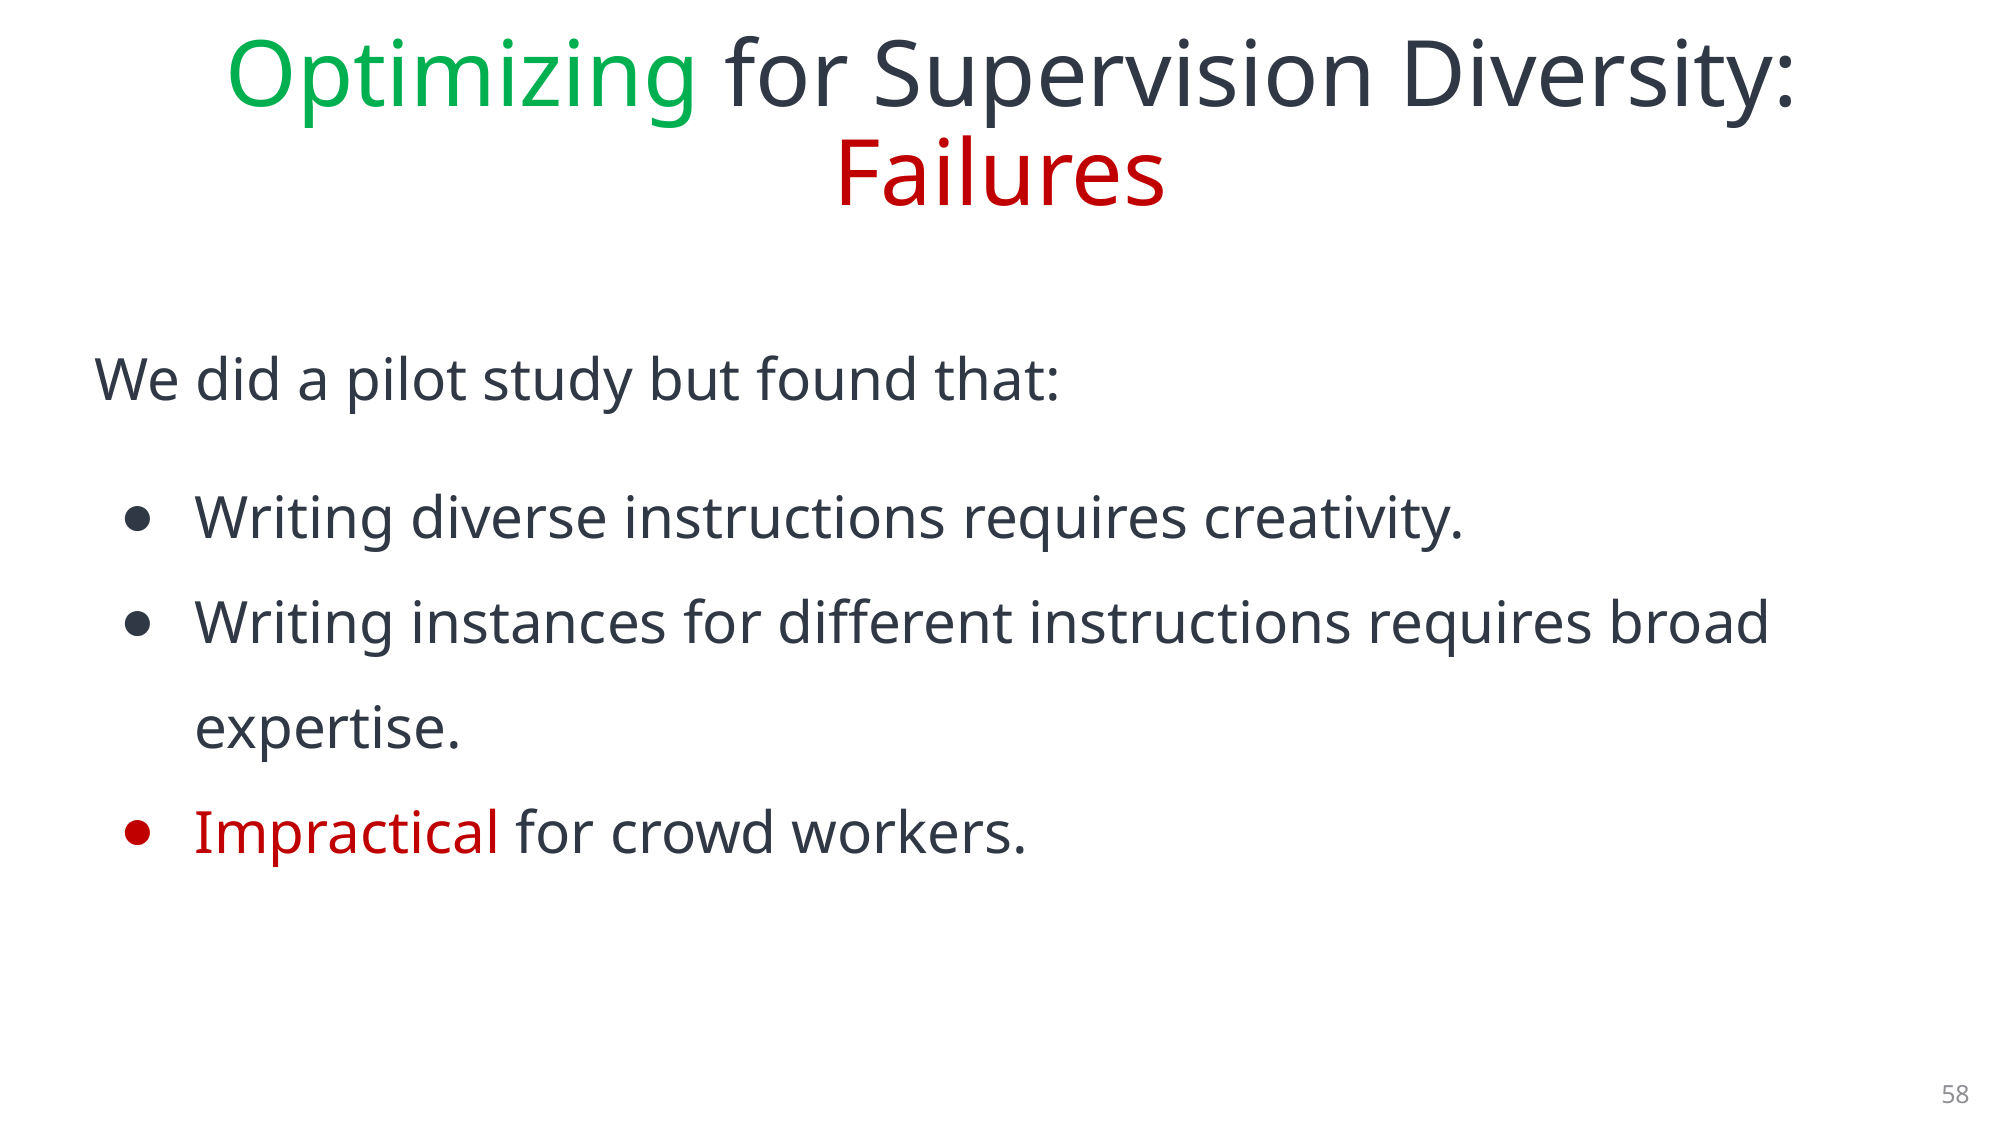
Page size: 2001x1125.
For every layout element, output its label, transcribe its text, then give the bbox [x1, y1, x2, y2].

title Optimizing for Supervision Diversity: Failures [63, 47, 1962, 206]
list We did a pilot study but found that: Writing diverse instructions requires creativity. Writing instances for different instructions requires broad expertise. Impractical for crowd workers. [79, 299, 1976, 1014]
slide_number 58 [1912, 1065, 2000, 1125]
